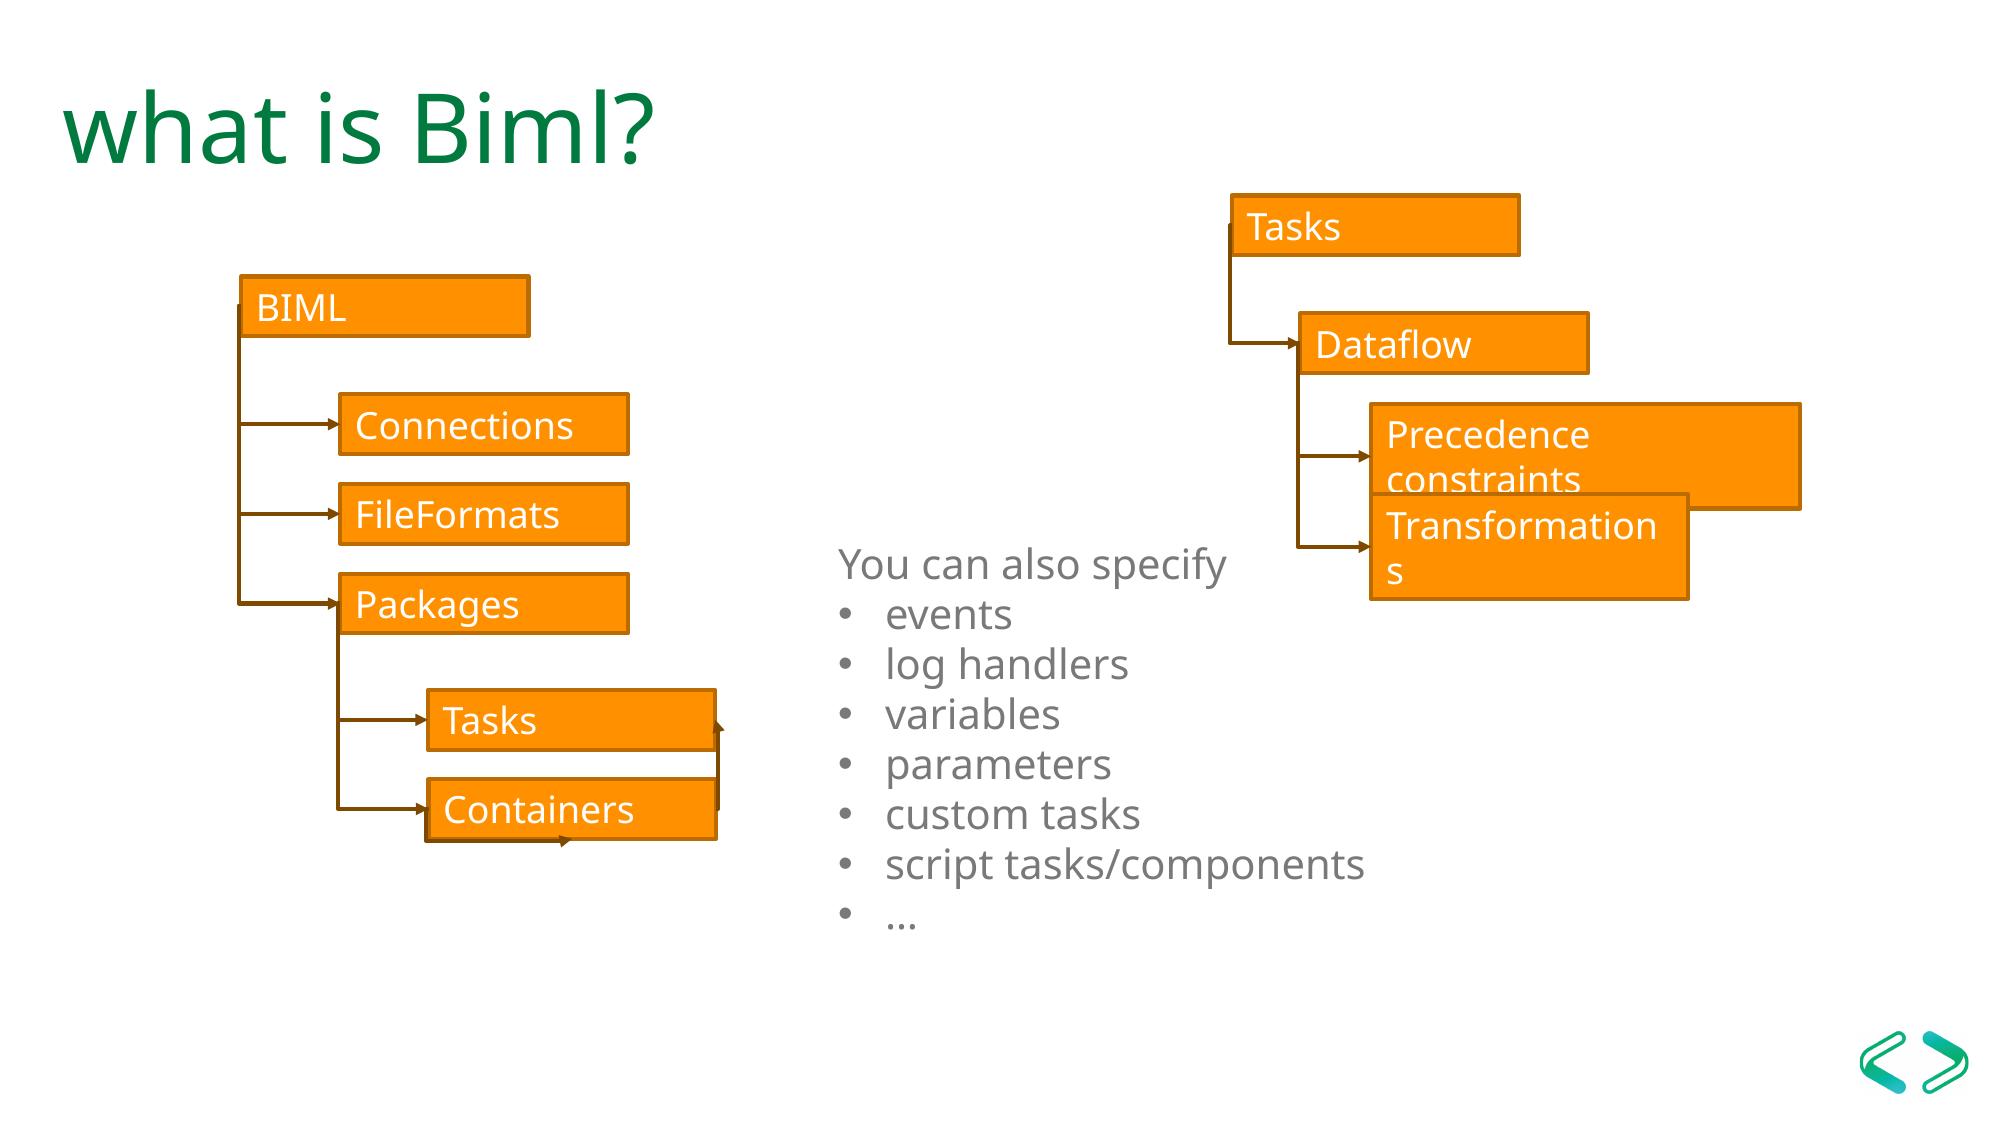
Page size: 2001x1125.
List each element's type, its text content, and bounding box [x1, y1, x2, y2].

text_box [340, 603, 429, 810]
text_box BIML [241, 276, 529, 337]
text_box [1231, 225, 1301, 344]
title what is Biml? [62, 62, 1938, 188]
text_box FileFormats [345, 483, 628, 544]
text_box Precedence constraints [1376, 403, 1801, 509]
text_box Tasks [433, 689, 716, 750]
text_box Transformations [1374, 494, 1688, 600]
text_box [428, 809, 573, 840]
text_box You can also specify events log handlers variables parameters custom tasks script tasks/components … [823, 530, 1424, 946]
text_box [240, 306, 341, 605]
text_box Tasks [1231, 195, 1520, 256]
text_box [1300, 343, 1372, 525]
text_box Connections [346, 394, 628, 455]
text_box Dataflow [1305, 313, 1588, 374]
text_box Packages [345, 573, 628, 634]
text_box Containers [433, 779, 716, 839]
